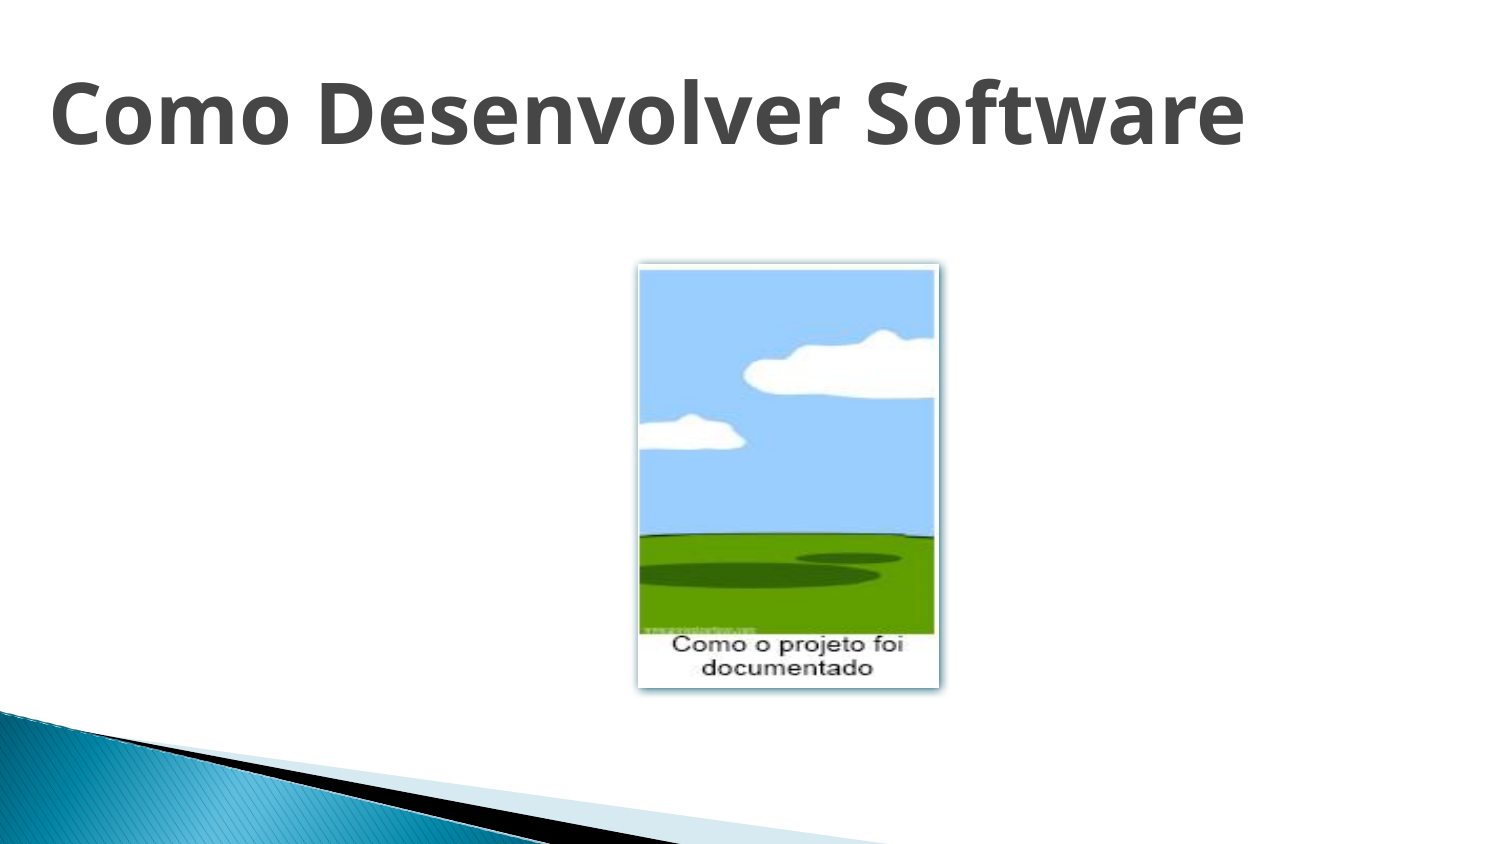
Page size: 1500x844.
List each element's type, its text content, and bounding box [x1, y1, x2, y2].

picture [637, 264, 939, 688]
picture [0, 710, 557, 844]
title Como Desenvolver Software [33, 33, 1425, 187]
